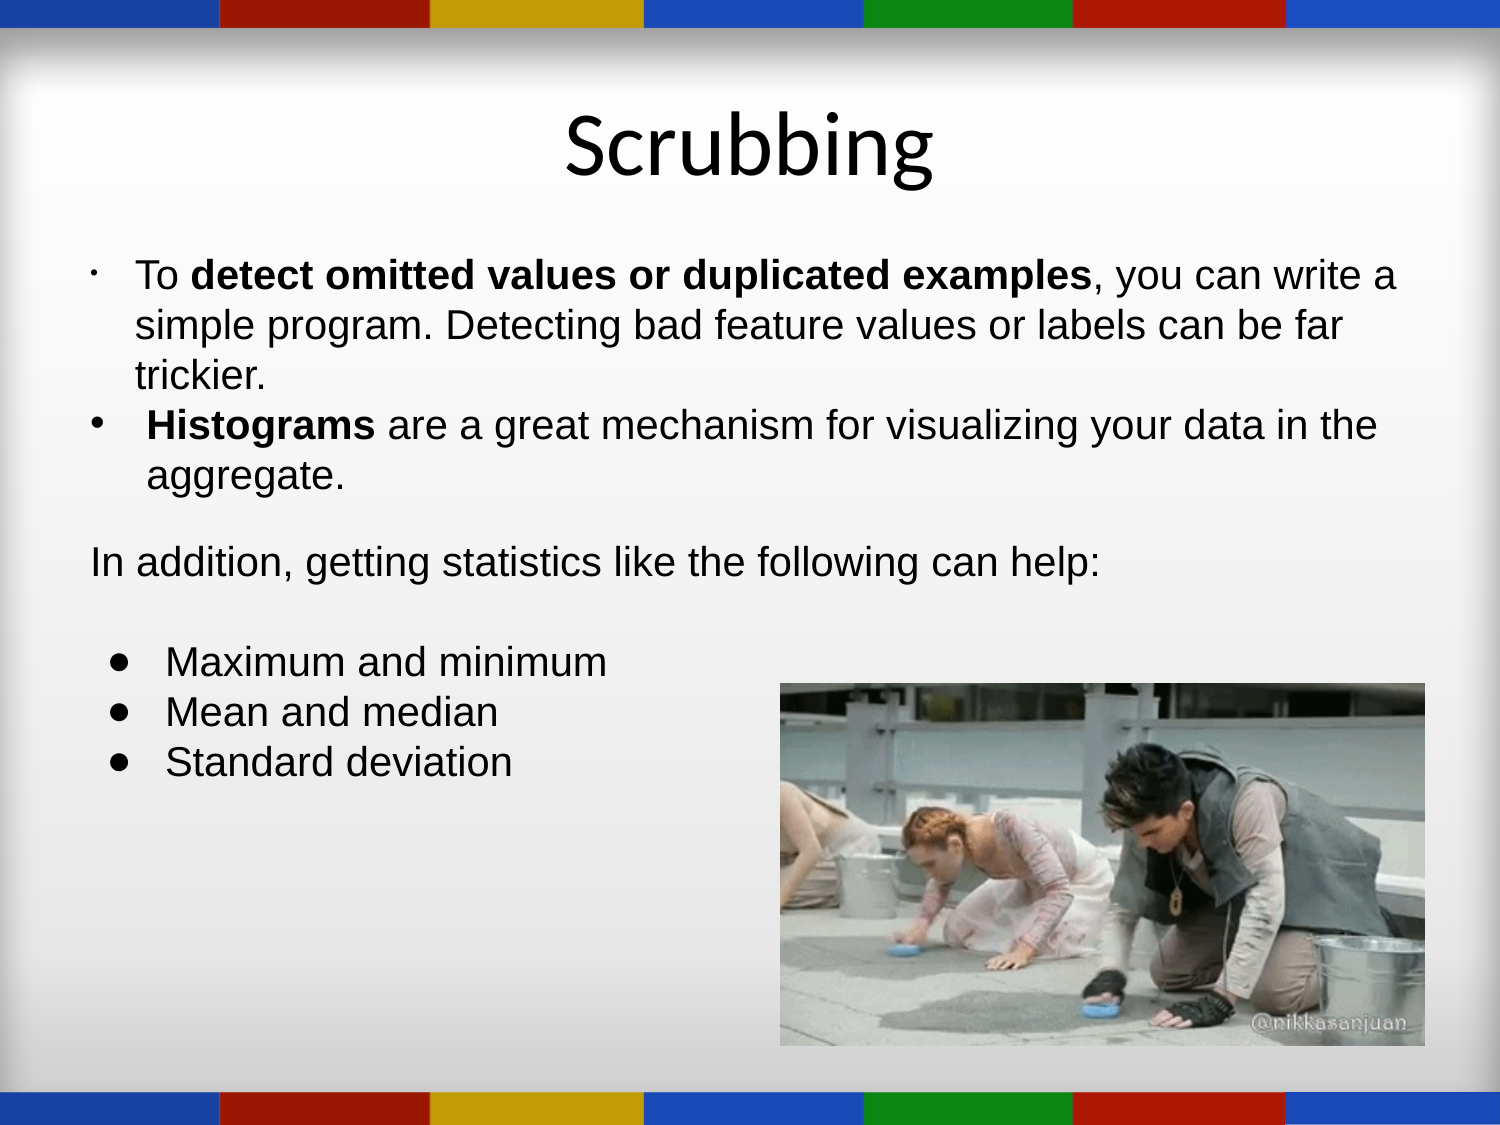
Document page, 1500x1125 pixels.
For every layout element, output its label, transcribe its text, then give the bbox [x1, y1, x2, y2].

list To detect omitted values or duplicated examples, you can write a simple program. Detecting bad feature values or labels can be far trickier. Histograms are a great mechanism for visualizing your data in the aggregate. In addition, getting statistics like the following can help: Maximum and minimum Mean and median Standard deviation [75, 232, 1425, 976]
picture [0, 0, 1500, 1125]
title Scrubbing [75, 45, 1425, 232]
